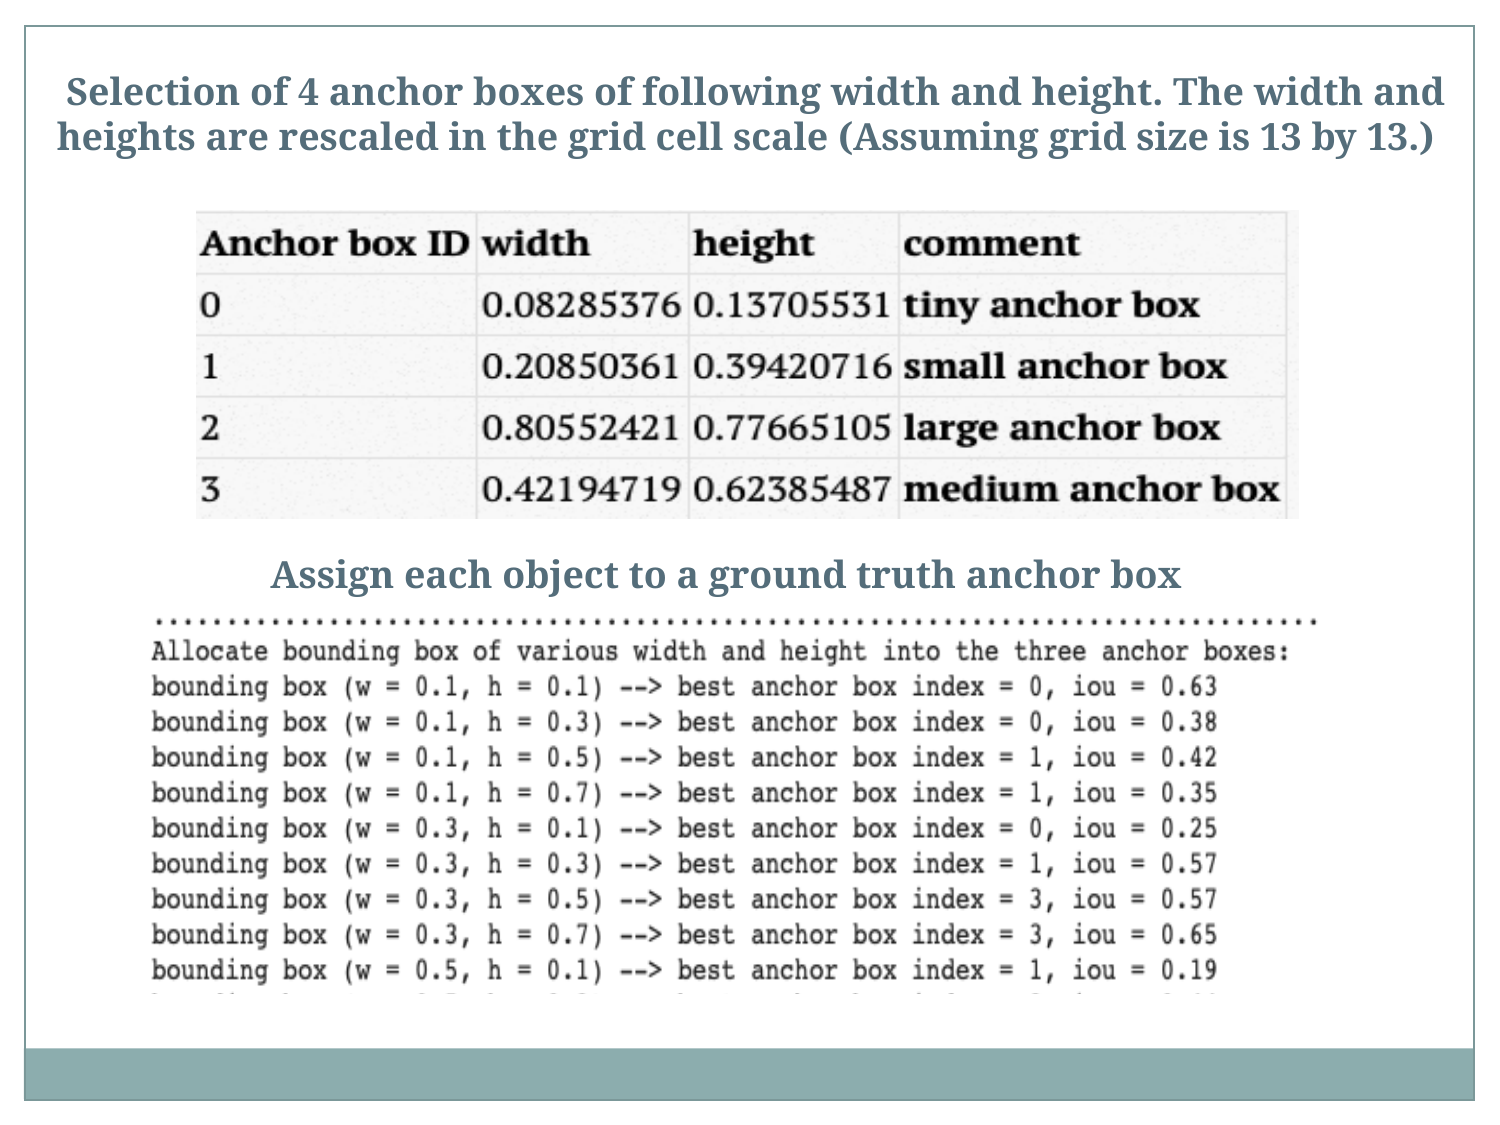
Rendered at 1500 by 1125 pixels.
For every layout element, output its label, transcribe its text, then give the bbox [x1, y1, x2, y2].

text_box Assign each object to a ground truth anchor box [118, 543, 1335, 603]
picture [147, 603, 1336, 995]
text_box Selection of 4 anchor boxes of following width and height. The width and heights are rescaled in the grid cell scale (Assuming grid size is 13 by 13.) [28, 60, 1475, 166]
picture [196, 209, 1299, 520]
